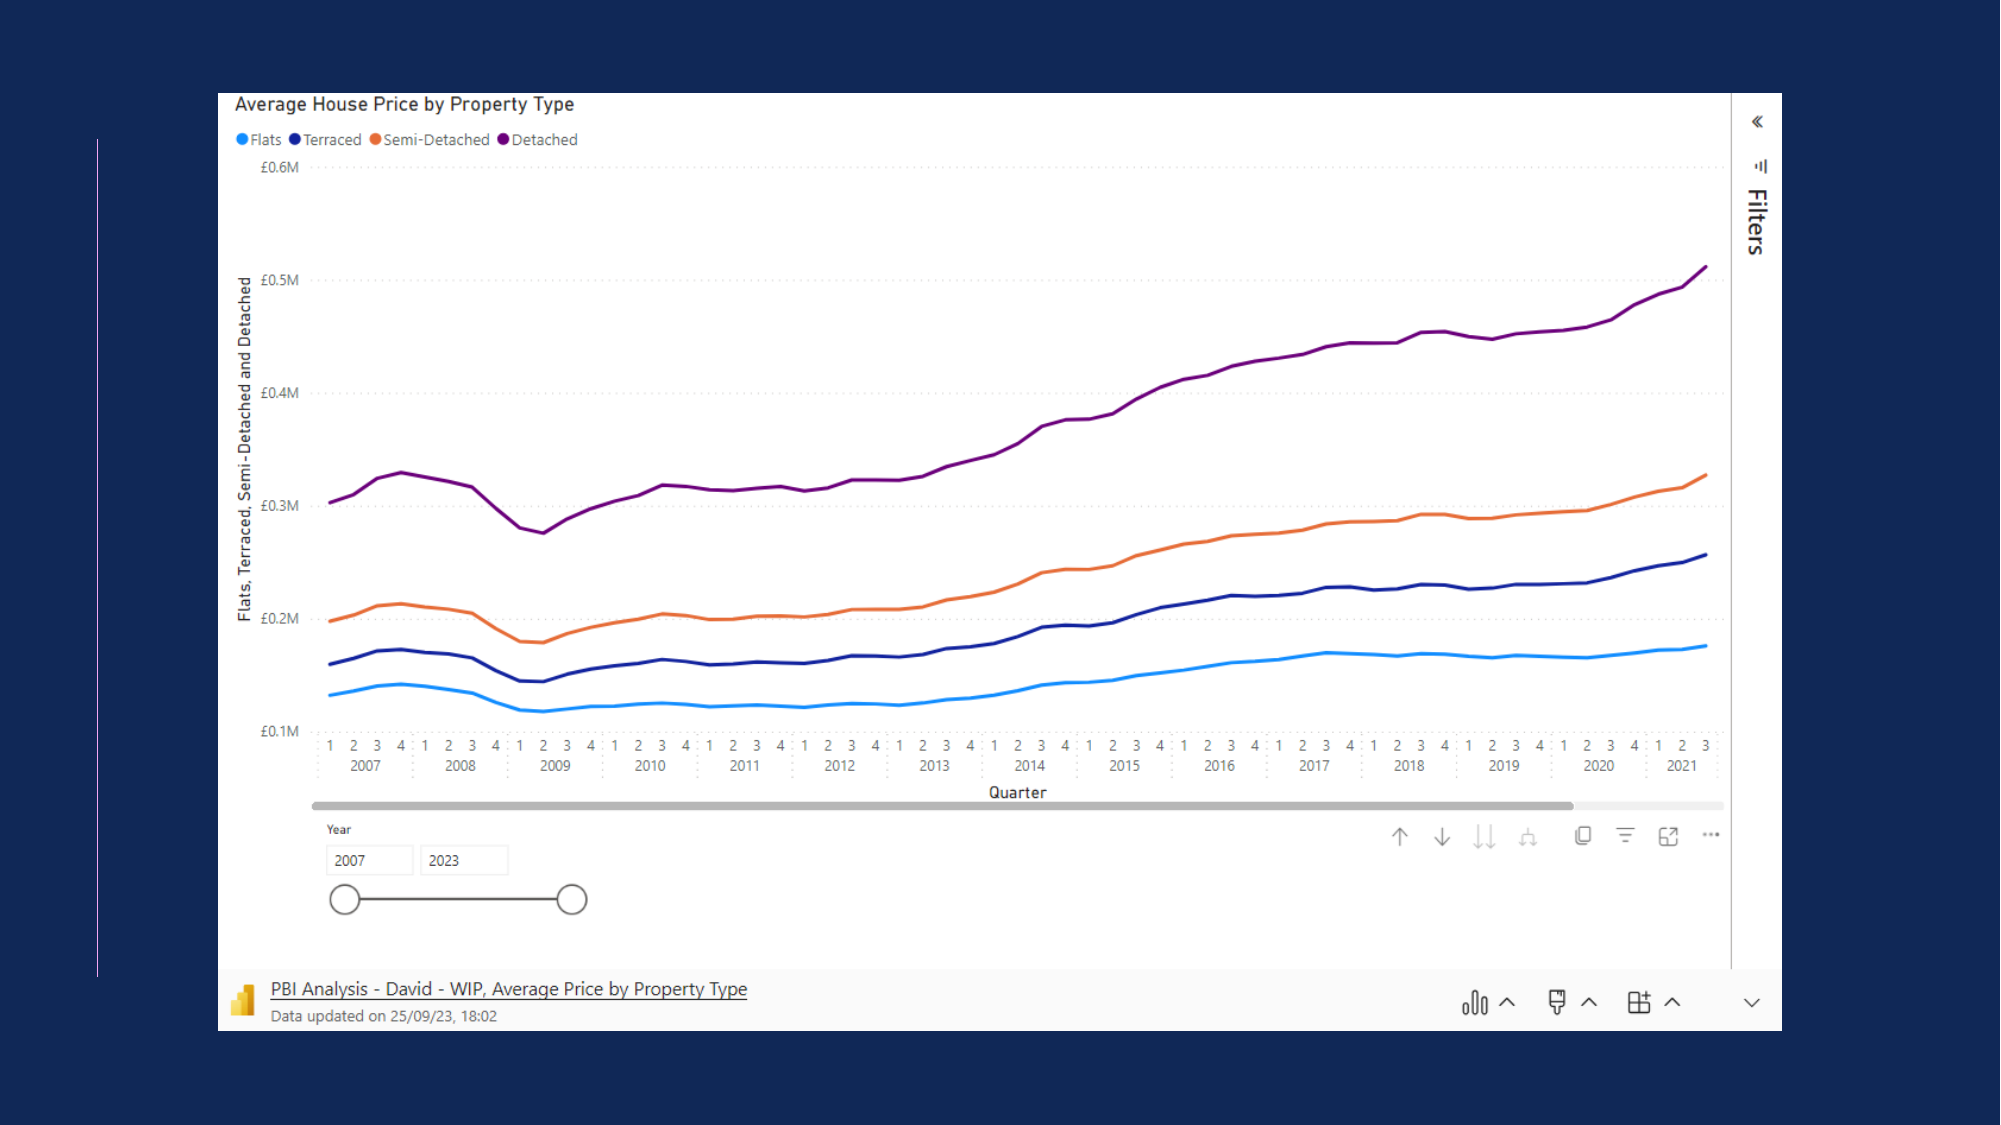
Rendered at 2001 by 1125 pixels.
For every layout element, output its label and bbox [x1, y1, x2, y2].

picture [218, 93, 1782, 1031]
